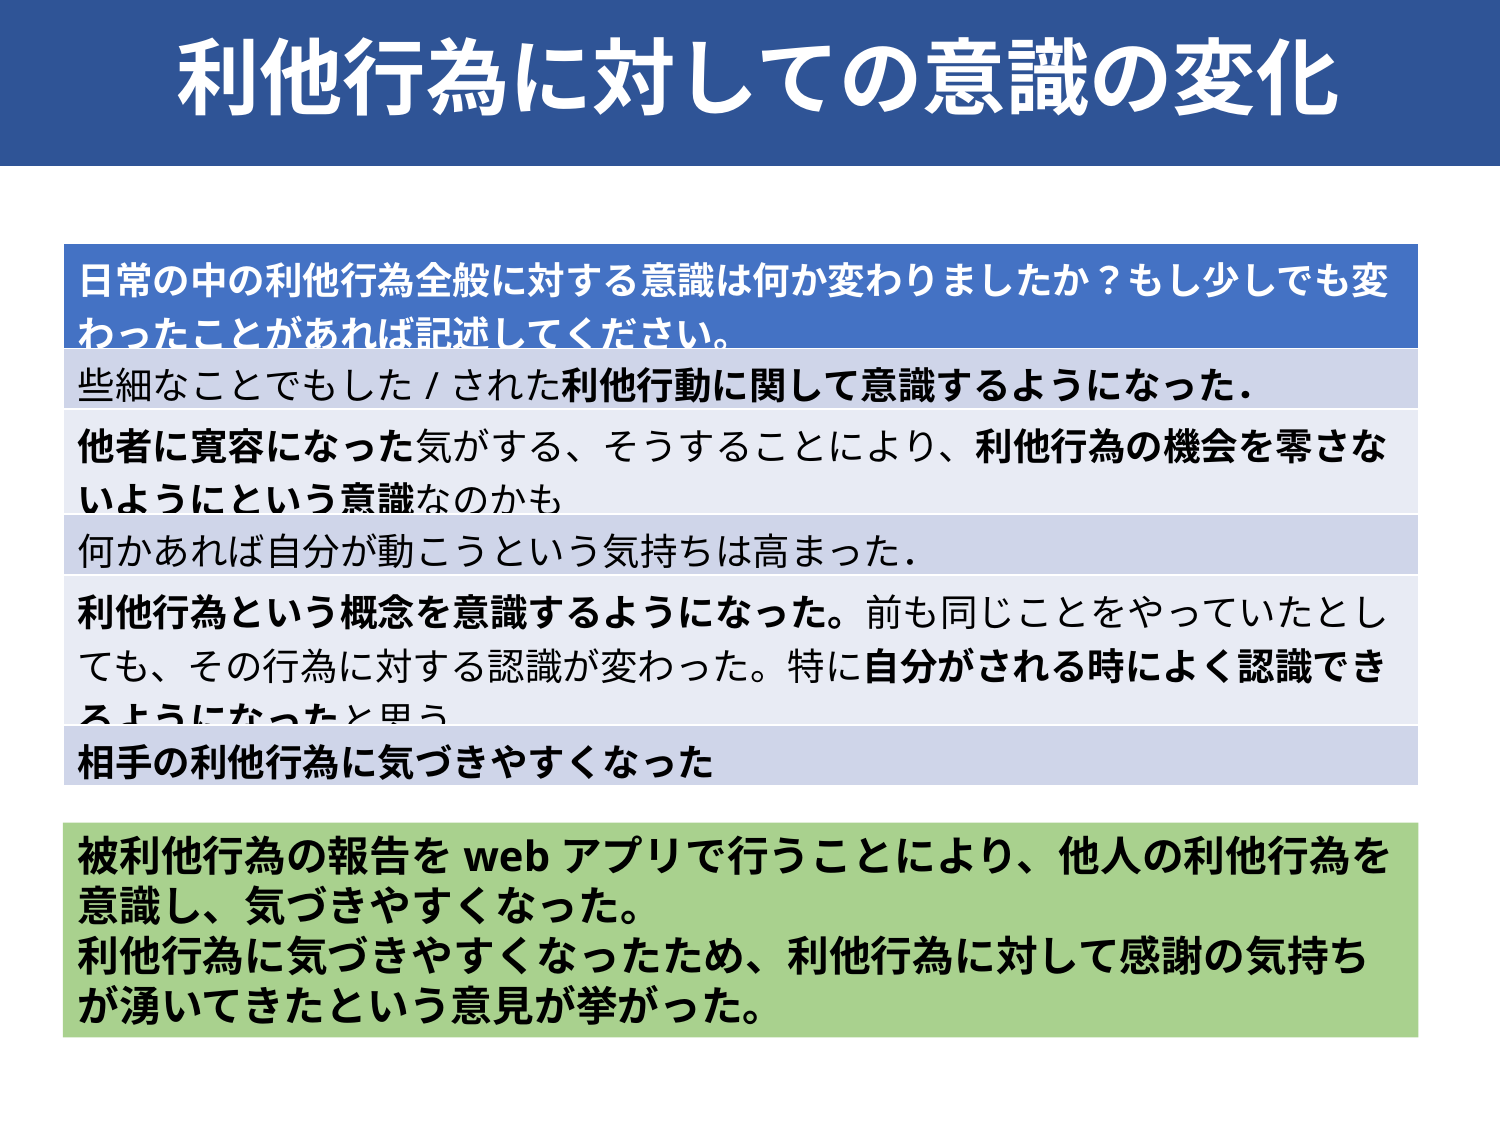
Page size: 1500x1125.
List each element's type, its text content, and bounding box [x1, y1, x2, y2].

text_box 被利他行為の報告をwebアプリで行うことにより、他人の利他行為を意識し、気づきやすくなった。 利他行為に気づきやすくなったため、利他行為に対して感謝の気持ちが湧いてきたという意見が挙がった。 [62, 822, 1419, 1038]
text_box 利他行為に対しての意識の変化 [0, 0, 1500, 166]
table_cell 他者に寛容になった気がする、そうすることにより、利他行為の機会を零さないようにという意識なのかも [64, 410, 1418, 513]
table_cell 何かあれば自分が動こうという気持ちは高まった． [64, 515, 1418, 574]
table_header 日常の中の利他行為全般に対する意識は何か変わりましたか？もし少しでも変わったことがあれば記述してください。 [64, 244, 1418, 348]
table_cell 些細なことでもした/された利他行動に関して意識するようになった． [64, 349, 1418, 408]
table_cell 相手の利他行為に気づきやすくなった [64, 726, 1418, 785]
table_cell 利他行為という概念を意識するようになった。前も同じことをやっていたとしても、その行為に対する認識が変わった。特に自分がされる時によく認識できるようになったと思う。 [64, 576, 1418, 724]
